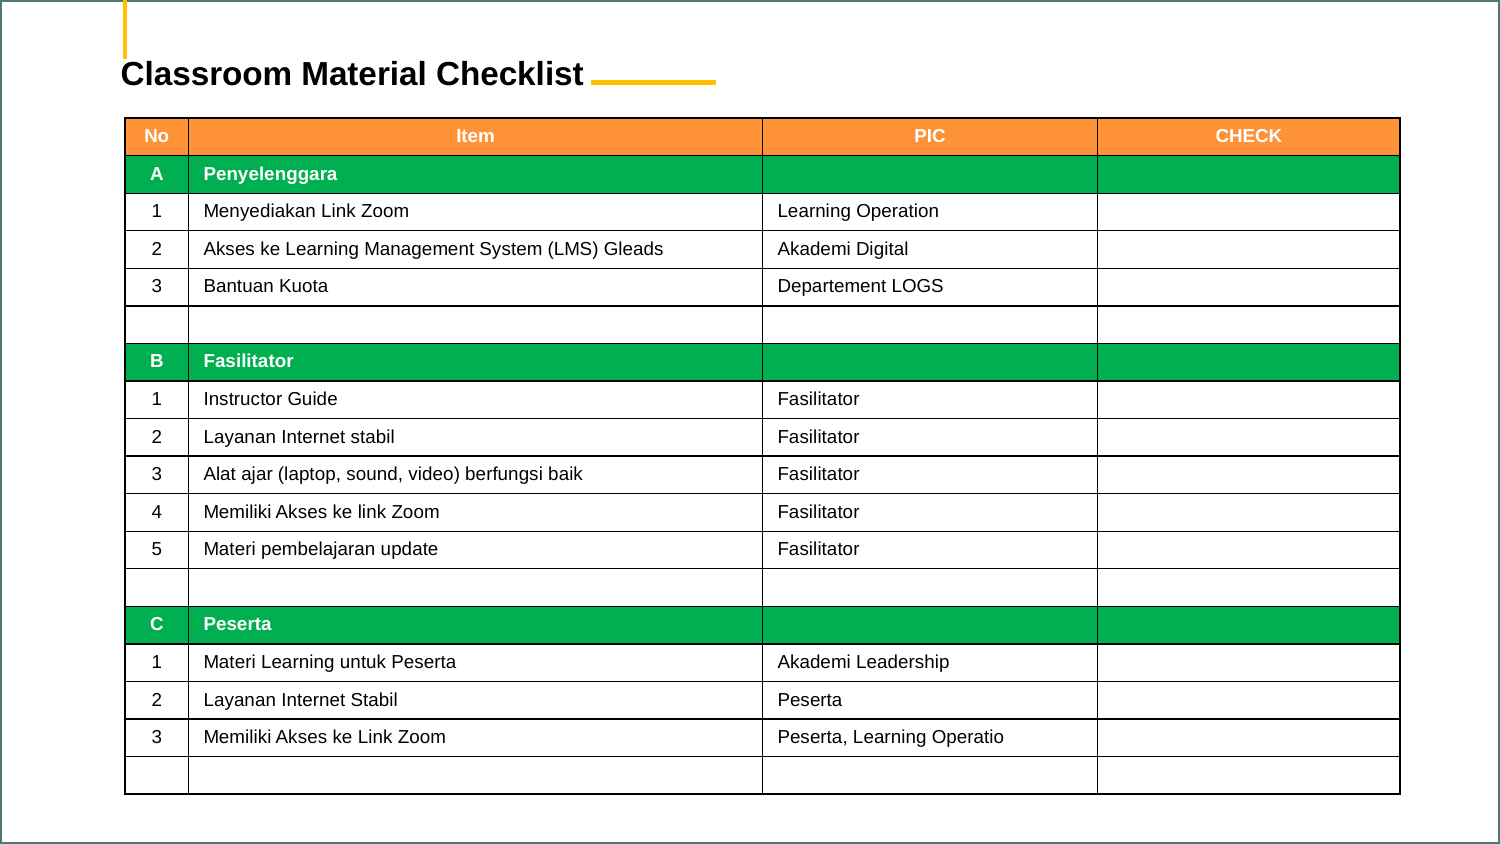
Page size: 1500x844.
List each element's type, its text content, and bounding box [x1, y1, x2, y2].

table_cell Materi Learning untuk Peserta [189, 645, 762, 681]
table_header CHECK [1098, 119, 1399, 155]
table_cell [126, 569, 188, 606]
table_cell Fasilitator [763, 457, 1097, 493]
table_cell Memiliki Akses ke Link Zoom [189, 720, 762, 756]
table_cell [763, 757, 1097, 793]
table_cell [1098, 494, 1399, 531]
table_cell Fasilitator [763, 419, 1097, 455]
table_cell Bantuan Kuota [189, 269, 762, 305]
table_cell [1098, 382, 1399, 418]
table_cell Materi pembelajaran update [189, 532, 762, 568]
table_cell 1 [126, 645, 188, 681]
table_header PIC [763, 119, 1097, 155]
table_cell 3 [126, 457, 188, 493]
table_cell 4 [126, 494, 188, 531]
table_cell [1098, 419, 1399, 455]
table_cell Alat ajar (laptop, sound, video) berfungsi baik [189, 457, 762, 493]
table_cell 3 [126, 720, 188, 756]
table_cell Fasilitator [189, 344, 762, 380]
table_cell [1098, 457, 1399, 493]
table_cell [1098, 532, 1399, 568]
table_cell Akademi Digital [763, 231, 1097, 268]
table_cell [763, 156, 1097, 193]
table_cell [1098, 344, 1399, 380]
table_header No [126, 119, 188, 155]
table_cell A [126, 156, 188, 193]
table_cell [189, 569, 762, 606]
table_cell [189, 757, 762, 793]
table_cell [1098, 231, 1399, 268]
table_cell Peserta [763, 682, 1097, 718]
table_cell [1098, 156, 1399, 193]
table_cell [763, 569, 1097, 606]
table_cell Layanan Internet stabil [189, 419, 762, 455]
table_cell [1098, 307, 1399, 343]
table_cell Departement LOGS [763, 269, 1097, 305]
table_cell Menyediakan Link Zoom [189, 194, 762, 230]
table_cell Learning Operation [763, 194, 1097, 230]
table_cell Fasilitator [763, 532, 1097, 568]
table_cell 3 [126, 269, 188, 305]
table_cell Penyelenggara [189, 156, 762, 193]
table_cell Akademi Leadership [763, 645, 1097, 681]
table_cell [1098, 607, 1399, 643]
table_cell Memiliki Akses ke link Zoom [189, 494, 762, 531]
table_cell Peserta, Learning Operatio [763, 720, 1097, 756]
text_box [0, 0, 1500, 844]
table_cell [763, 607, 1097, 643]
table_cell Fasilitator [763, 382, 1097, 418]
table_cell [1098, 269, 1399, 305]
table_cell [1098, 645, 1399, 681]
table_cell [1098, 757, 1399, 793]
table_cell [1098, 569, 1399, 606]
table_cell Akses ke Learning Management System (LMS) Gleads [189, 231, 762, 268]
table_cell 2 [126, 419, 188, 455]
table_cell [763, 307, 1097, 343]
table_cell [189, 307, 762, 343]
table_cell [763, 344, 1097, 380]
table_cell Instructor Guide [189, 382, 762, 418]
table_cell Peserta [189, 607, 762, 643]
table_cell 1 [126, 194, 188, 230]
table_cell 1 [126, 382, 188, 418]
text_box Classroom Material Checklist [105, 44, 617, 100]
table_cell C [126, 607, 188, 643]
table_cell Layanan Internet Stabil [189, 682, 762, 718]
table_cell B [126, 344, 188, 380]
table_cell [1098, 720, 1399, 756]
table_cell [126, 757, 188, 793]
table_cell [1098, 194, 1399, 230]
table_cell 5 [126, 532, 188, 568]
table_cell 2 [126, 231, 188, 268]
table_header Item [189, 119, 762, 155]
table_cell [1098, 682, 1399, 718]
table_cell Fasilitator [763, 494, 1097, 531]
table_cell 2 [126, 682, 188, 718]
table_cell [126, 307, 188, 343]
